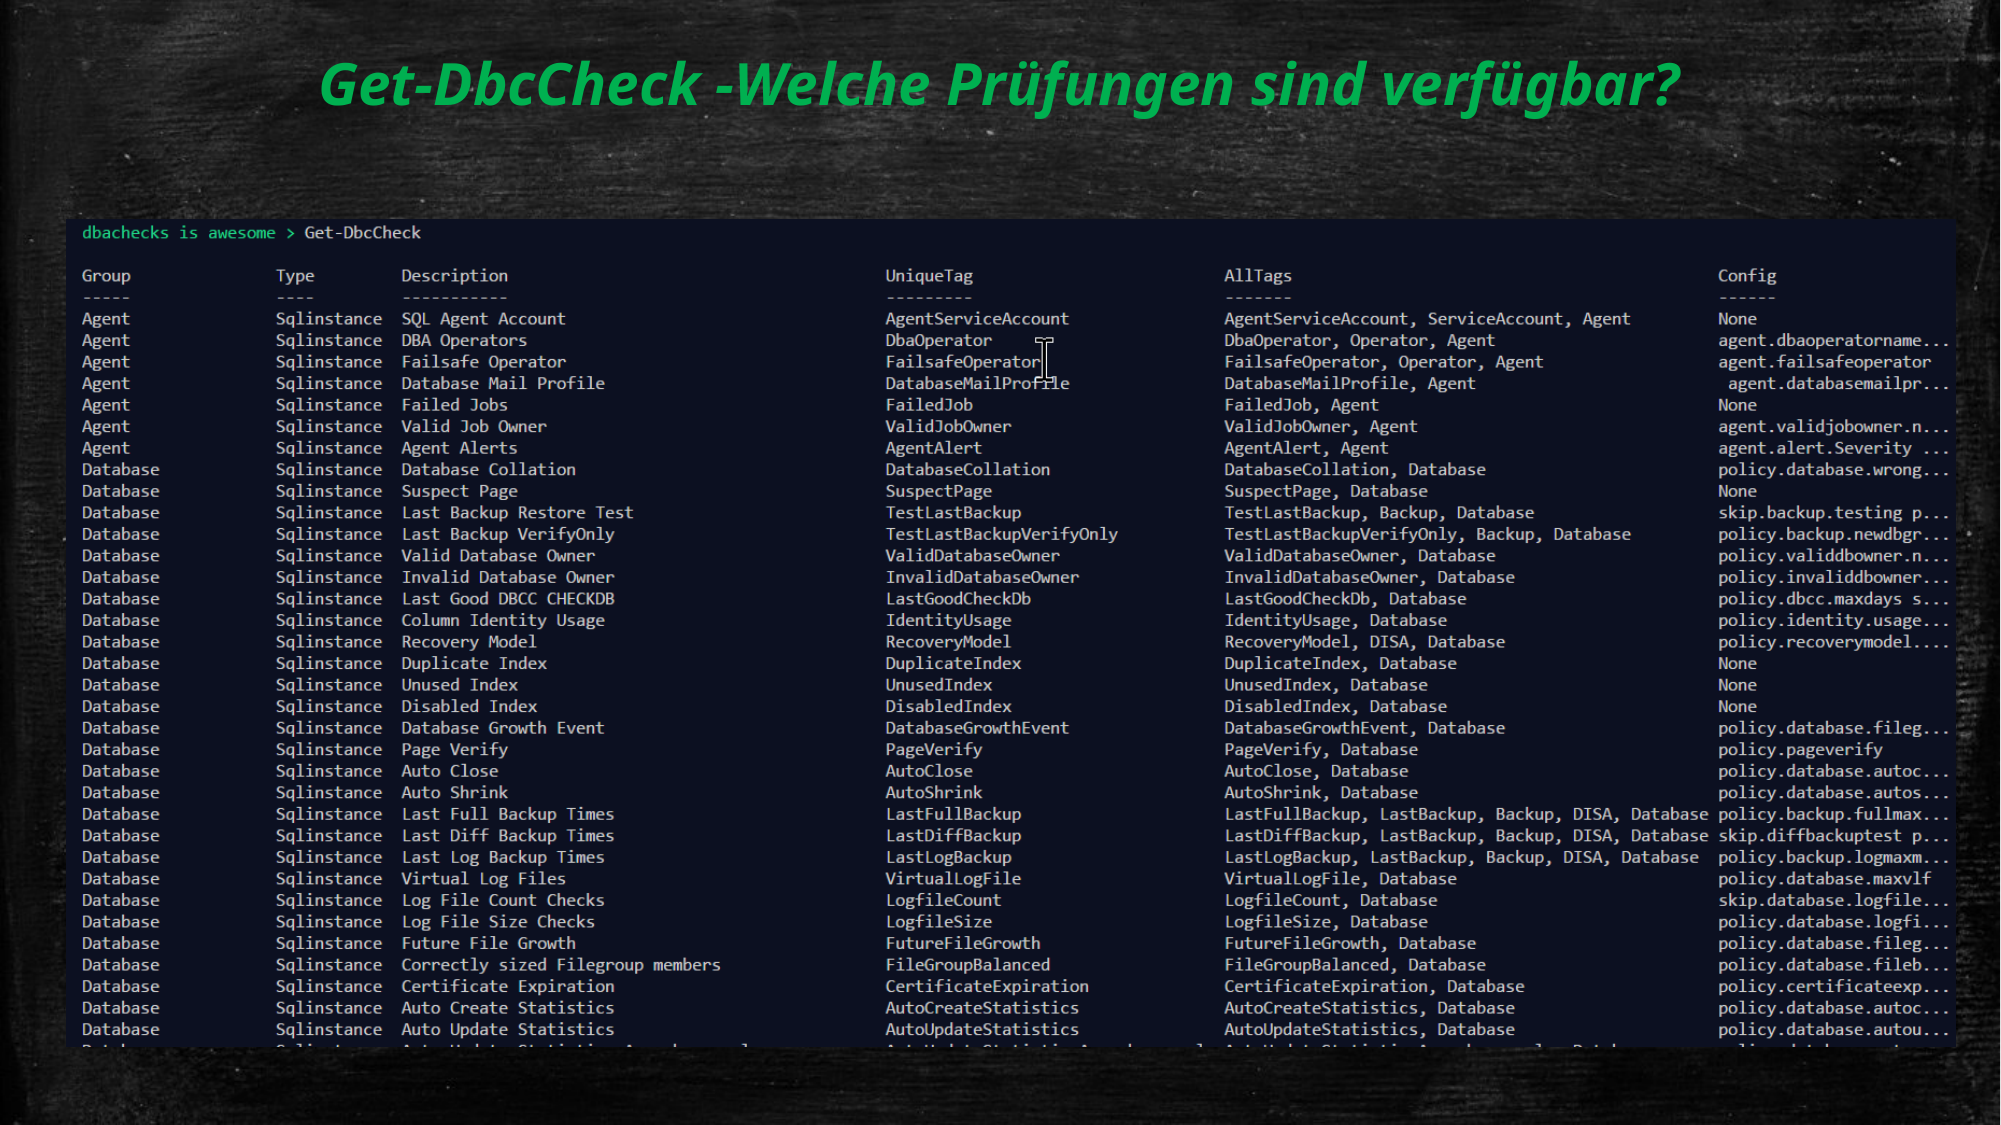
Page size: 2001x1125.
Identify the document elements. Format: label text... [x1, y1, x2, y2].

title Get-DbcCheck -Welche Prüfungen sind verfügbar? [303, 0, 1697, 126]
picture [66, 219, 1956, 1047]
